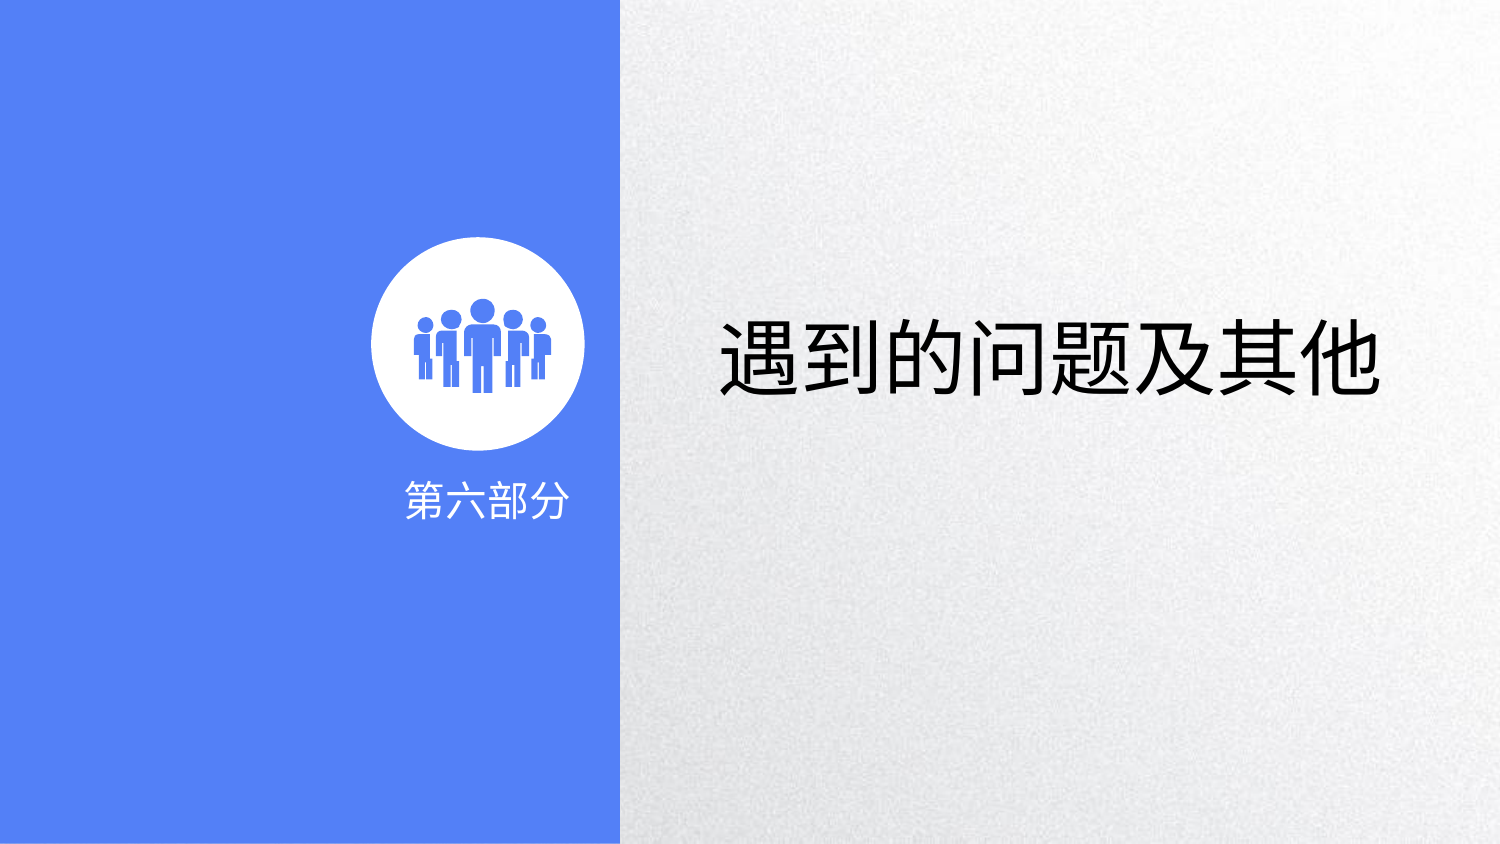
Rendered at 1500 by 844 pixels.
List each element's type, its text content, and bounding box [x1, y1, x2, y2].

text_box [0, 0, 622, 844]
picture [622, 0, 1500, 844]
text_box 第六部分 [403, 475, 585, 526]
text_box 遇到的问题及其他 [702, 298, 1436, 414]
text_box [370, 236, 585, 451]
